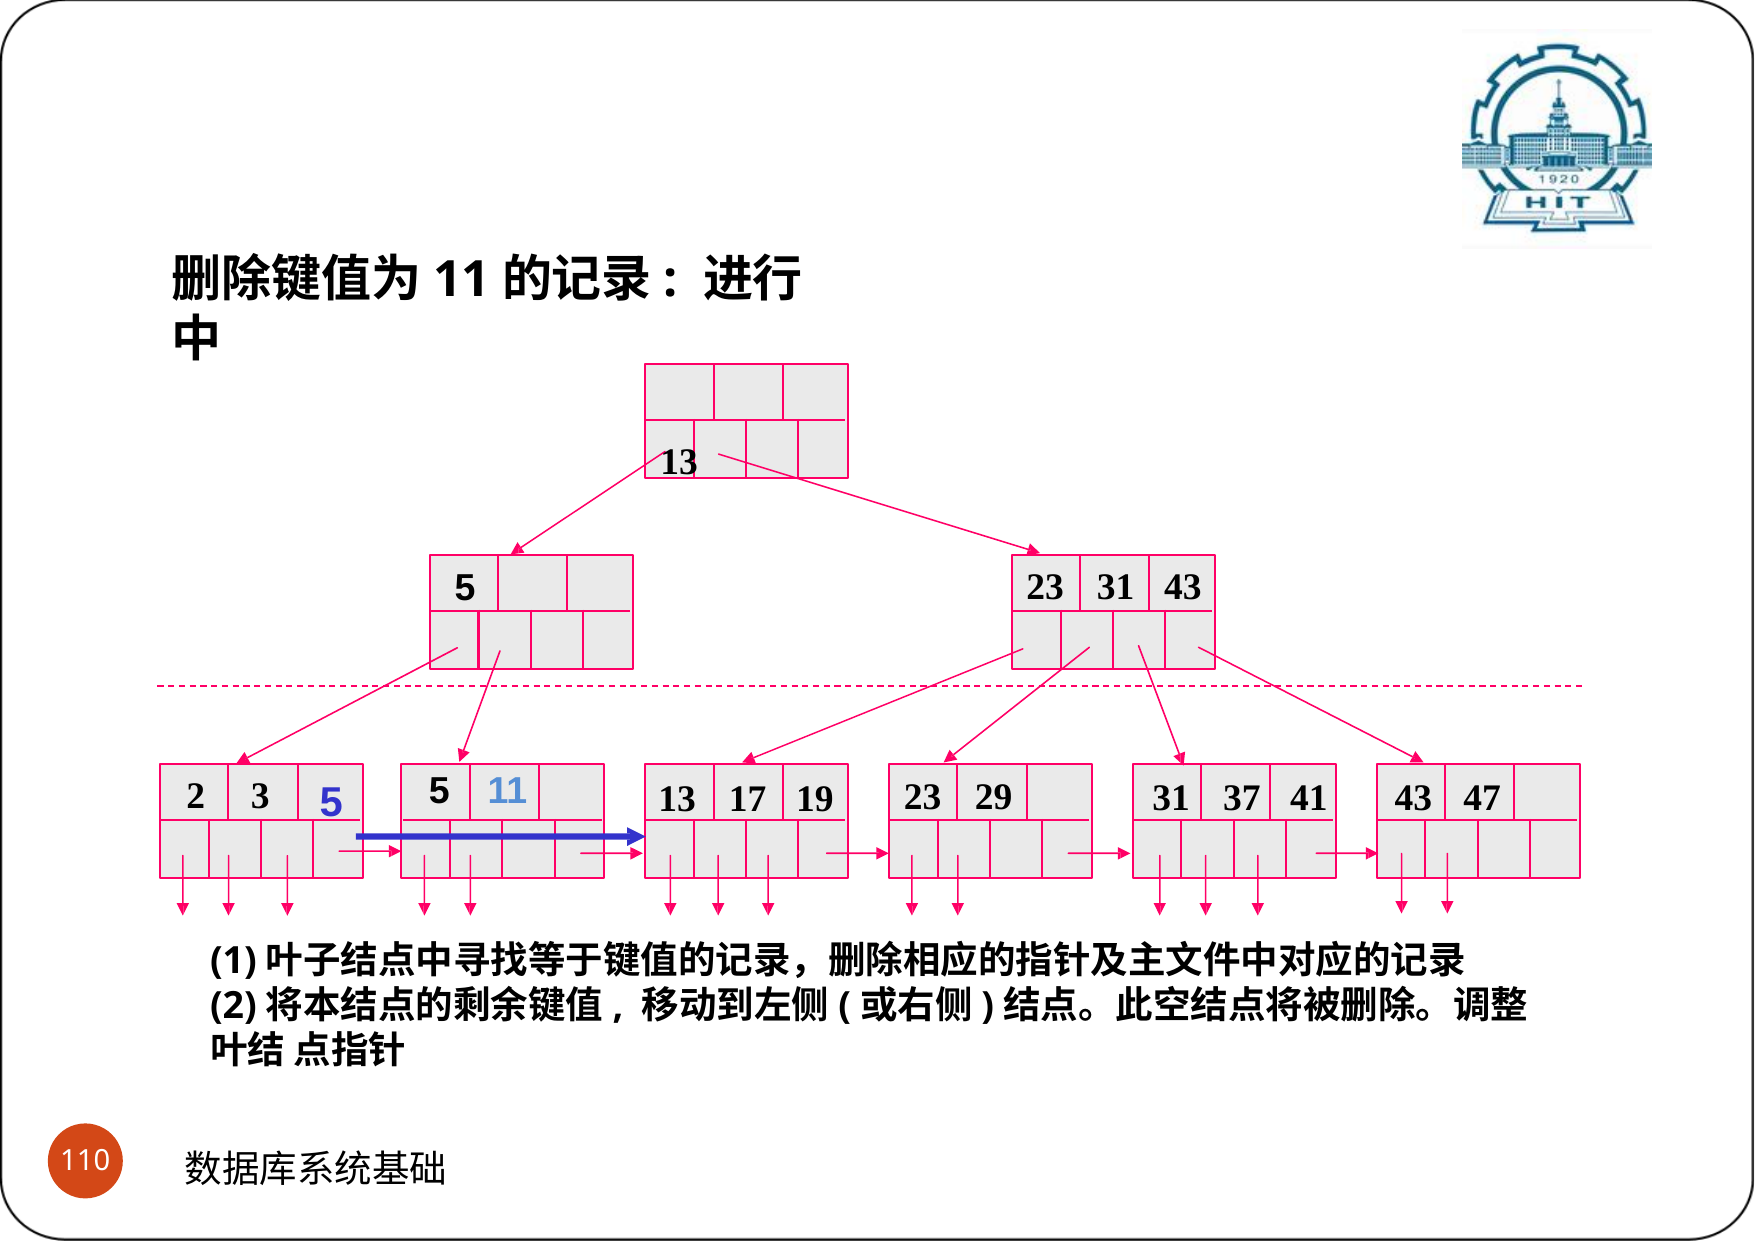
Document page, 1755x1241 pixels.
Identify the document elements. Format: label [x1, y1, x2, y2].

picture [0, 0, 1755, 1241]
text_box [207, 935, 1554, 1071]
title [171, 63, 1583, 271]
text_box [157, 246, 1585, 916]
